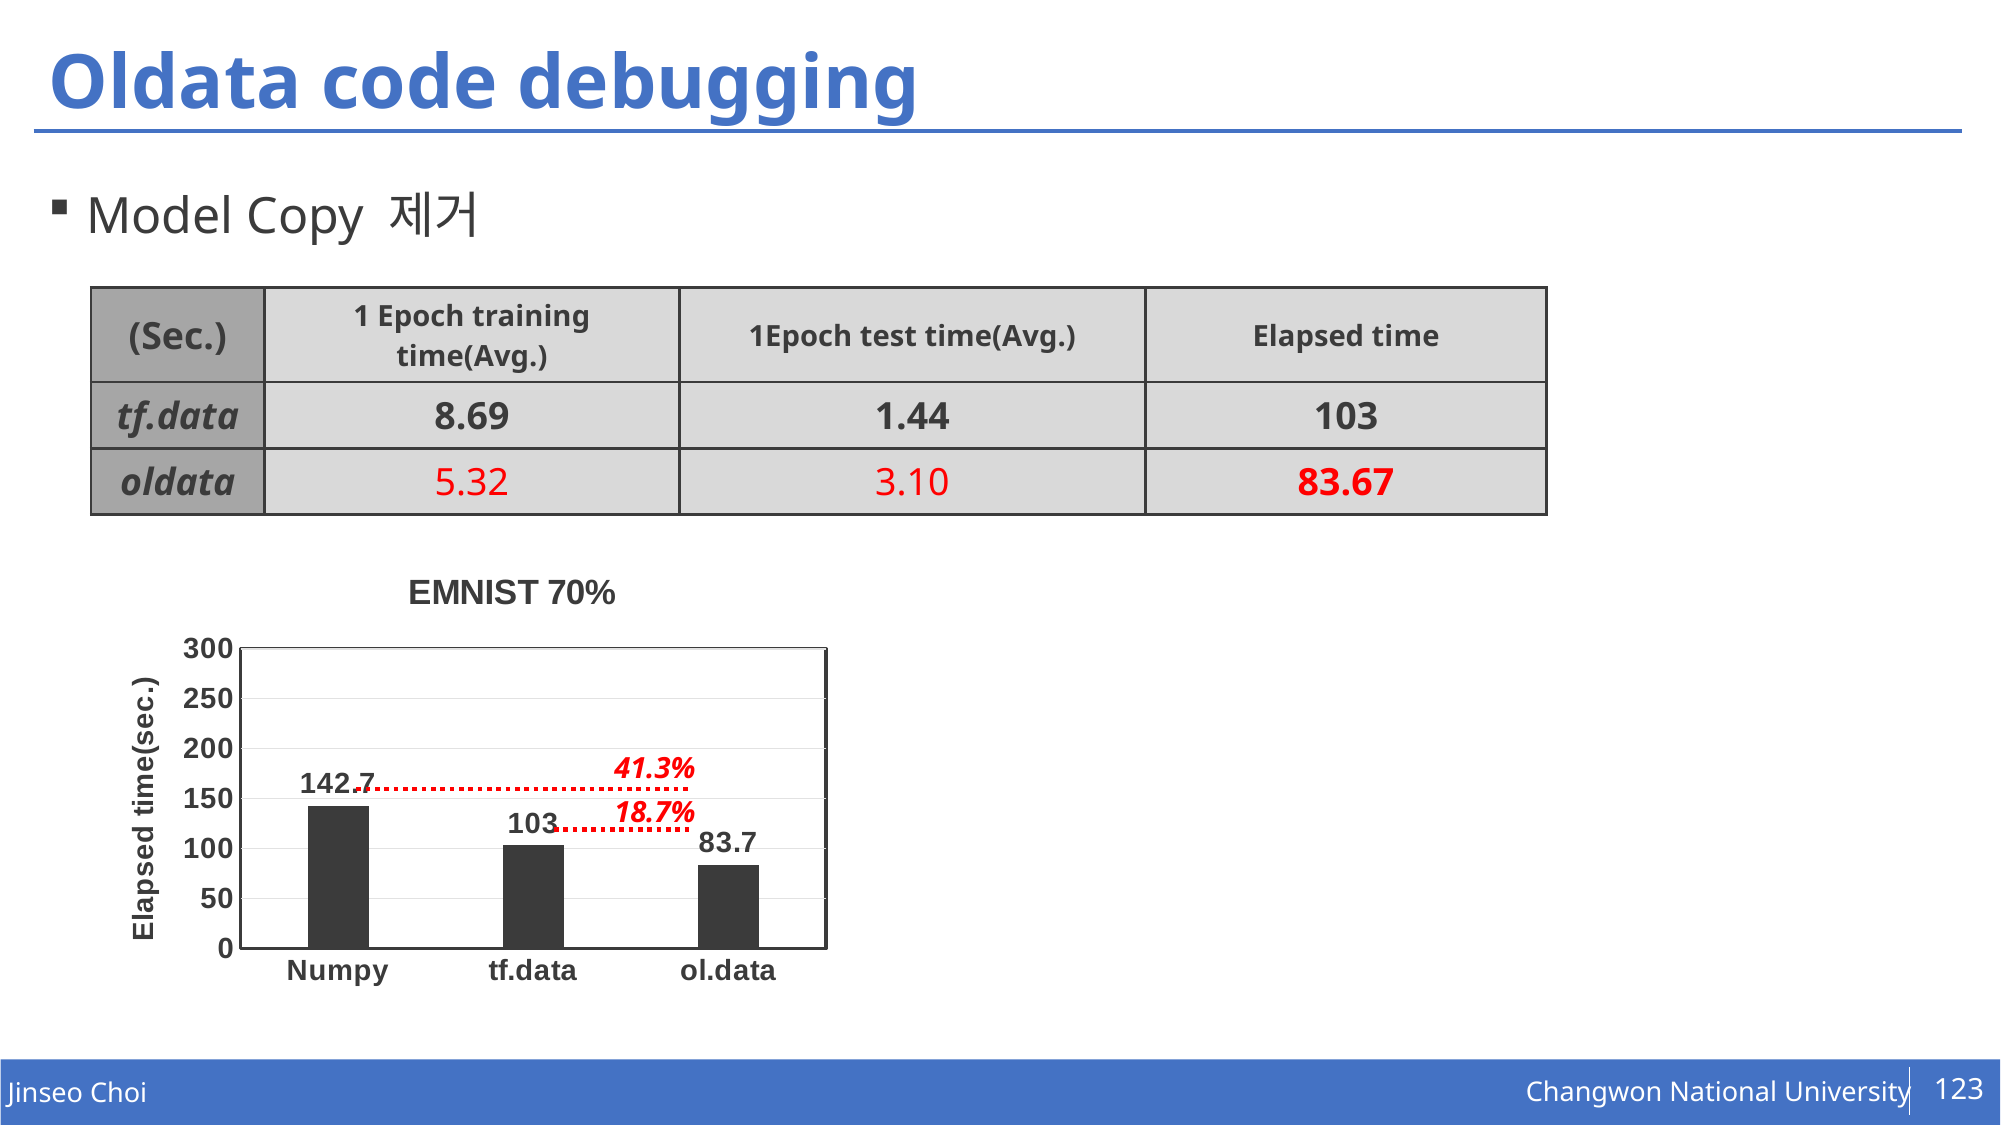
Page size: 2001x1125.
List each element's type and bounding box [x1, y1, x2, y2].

table_header [681, 289, 1144, 381]
table_cell [266, 383, 678, 447]
slide_number [1922, 1060, 1996, 1121]
table_header [266, 289, 678, 381]
table_cell [1147, 383, 1545, 447]
table_cell [681, 450, 1144, 513]
table_cell [266, 450, 678, 513]
table_cell [681, 383, 1144, 447]
table_cell [92, 450, 263, 513]
table_header [1147, 289, 1545, 381]
table_cell [1147, 450, 1545, 513]
table_cell [92, 383, 263, 447]
list [33, 152, 1963, 997]
chart [91, 546, 842, 997]
title [33, 27, 1963, 143]
table_header [92, 289, 263, 381]
